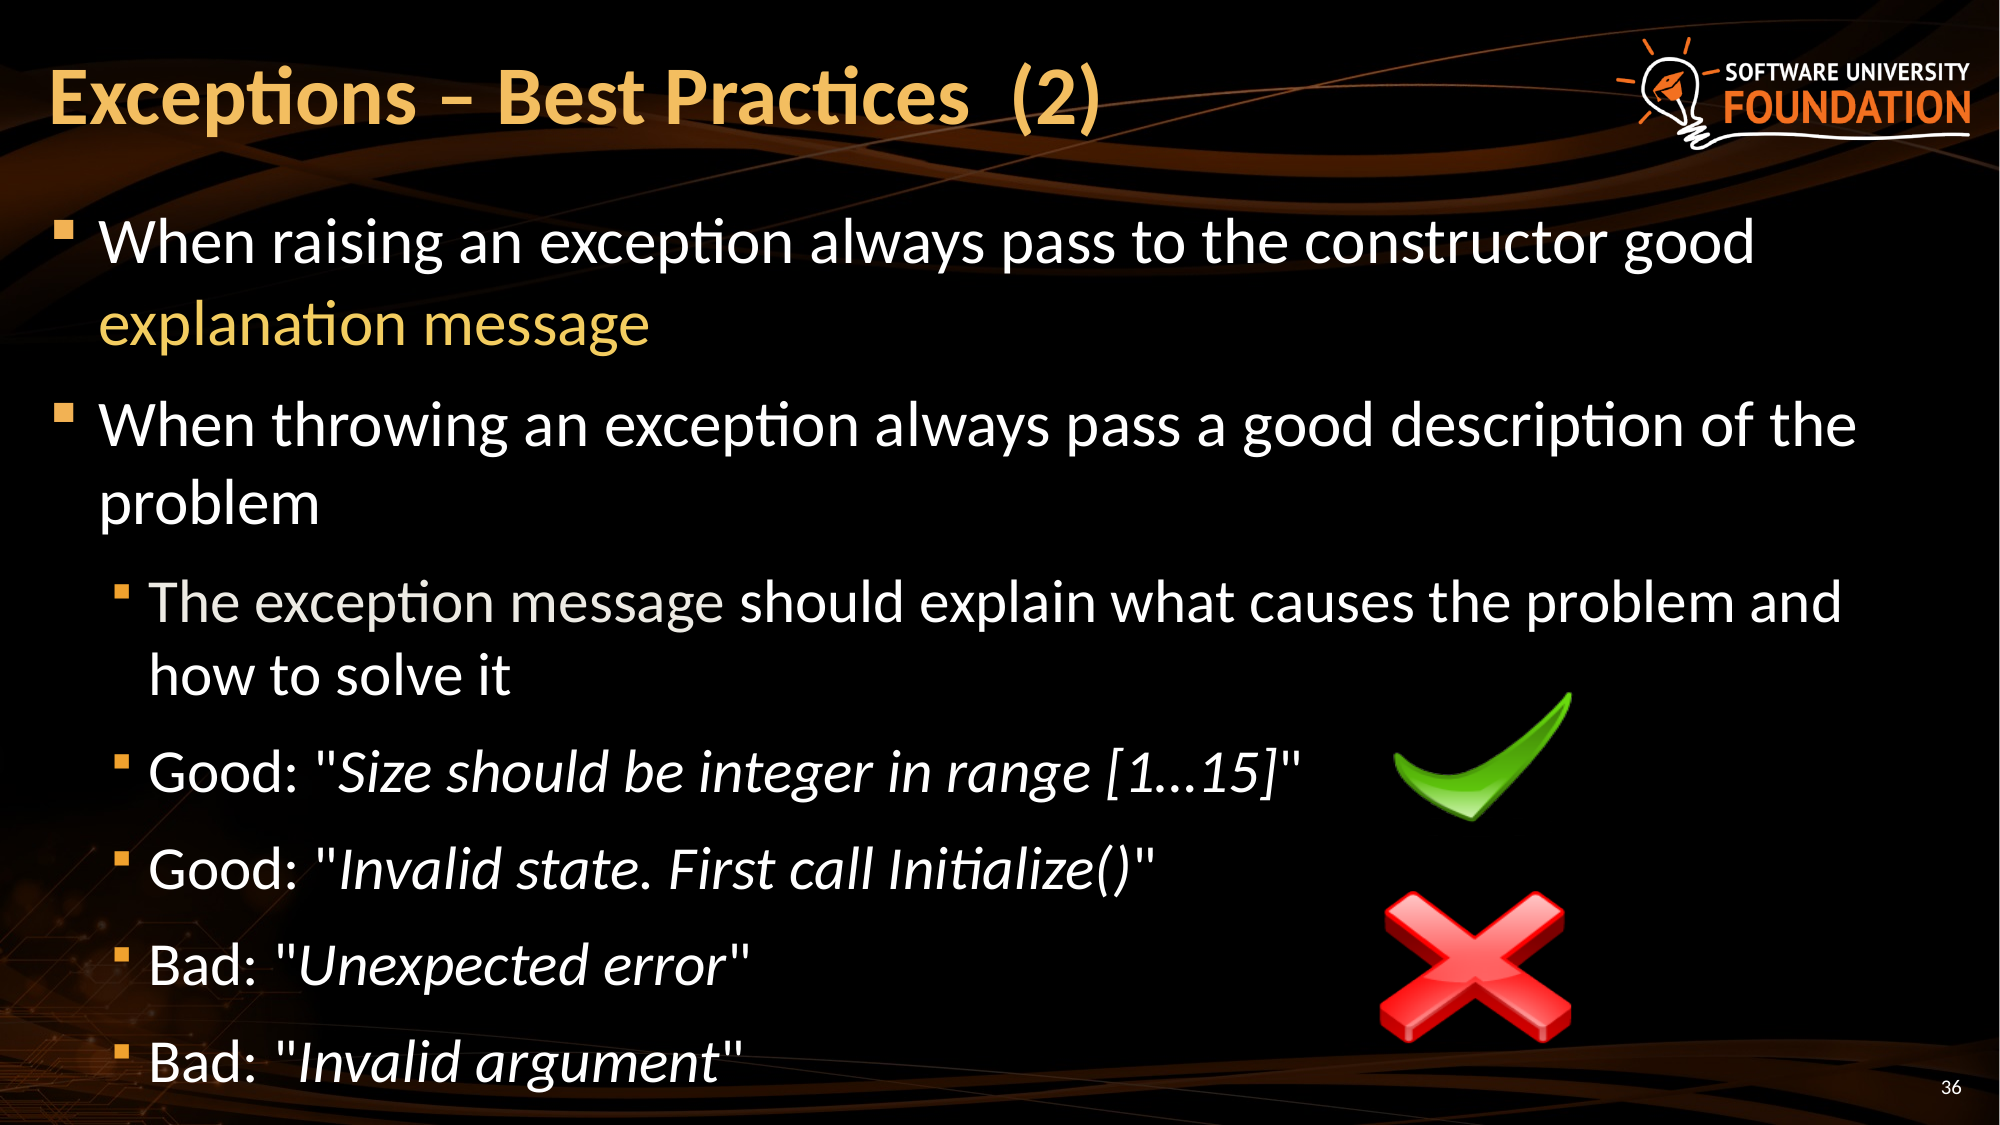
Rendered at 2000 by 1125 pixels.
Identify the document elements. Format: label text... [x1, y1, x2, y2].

list When raising an exception always pass to the constructor good explanation message When throwing an exception always pass a good description of the problem The exception message should explain what causes the problem and how to solve it Good: "Size should be integer in range [1…15]" Good: "Invalid state. First call Initialize()" Bad: "Unexpected error" Bad: "Invalid argument" [31, 188, 1968, 1103]
title Exceptions – Best Practices (2) [30, 6, 1602, 189]
picture [0, 0, 2000, 1125]
